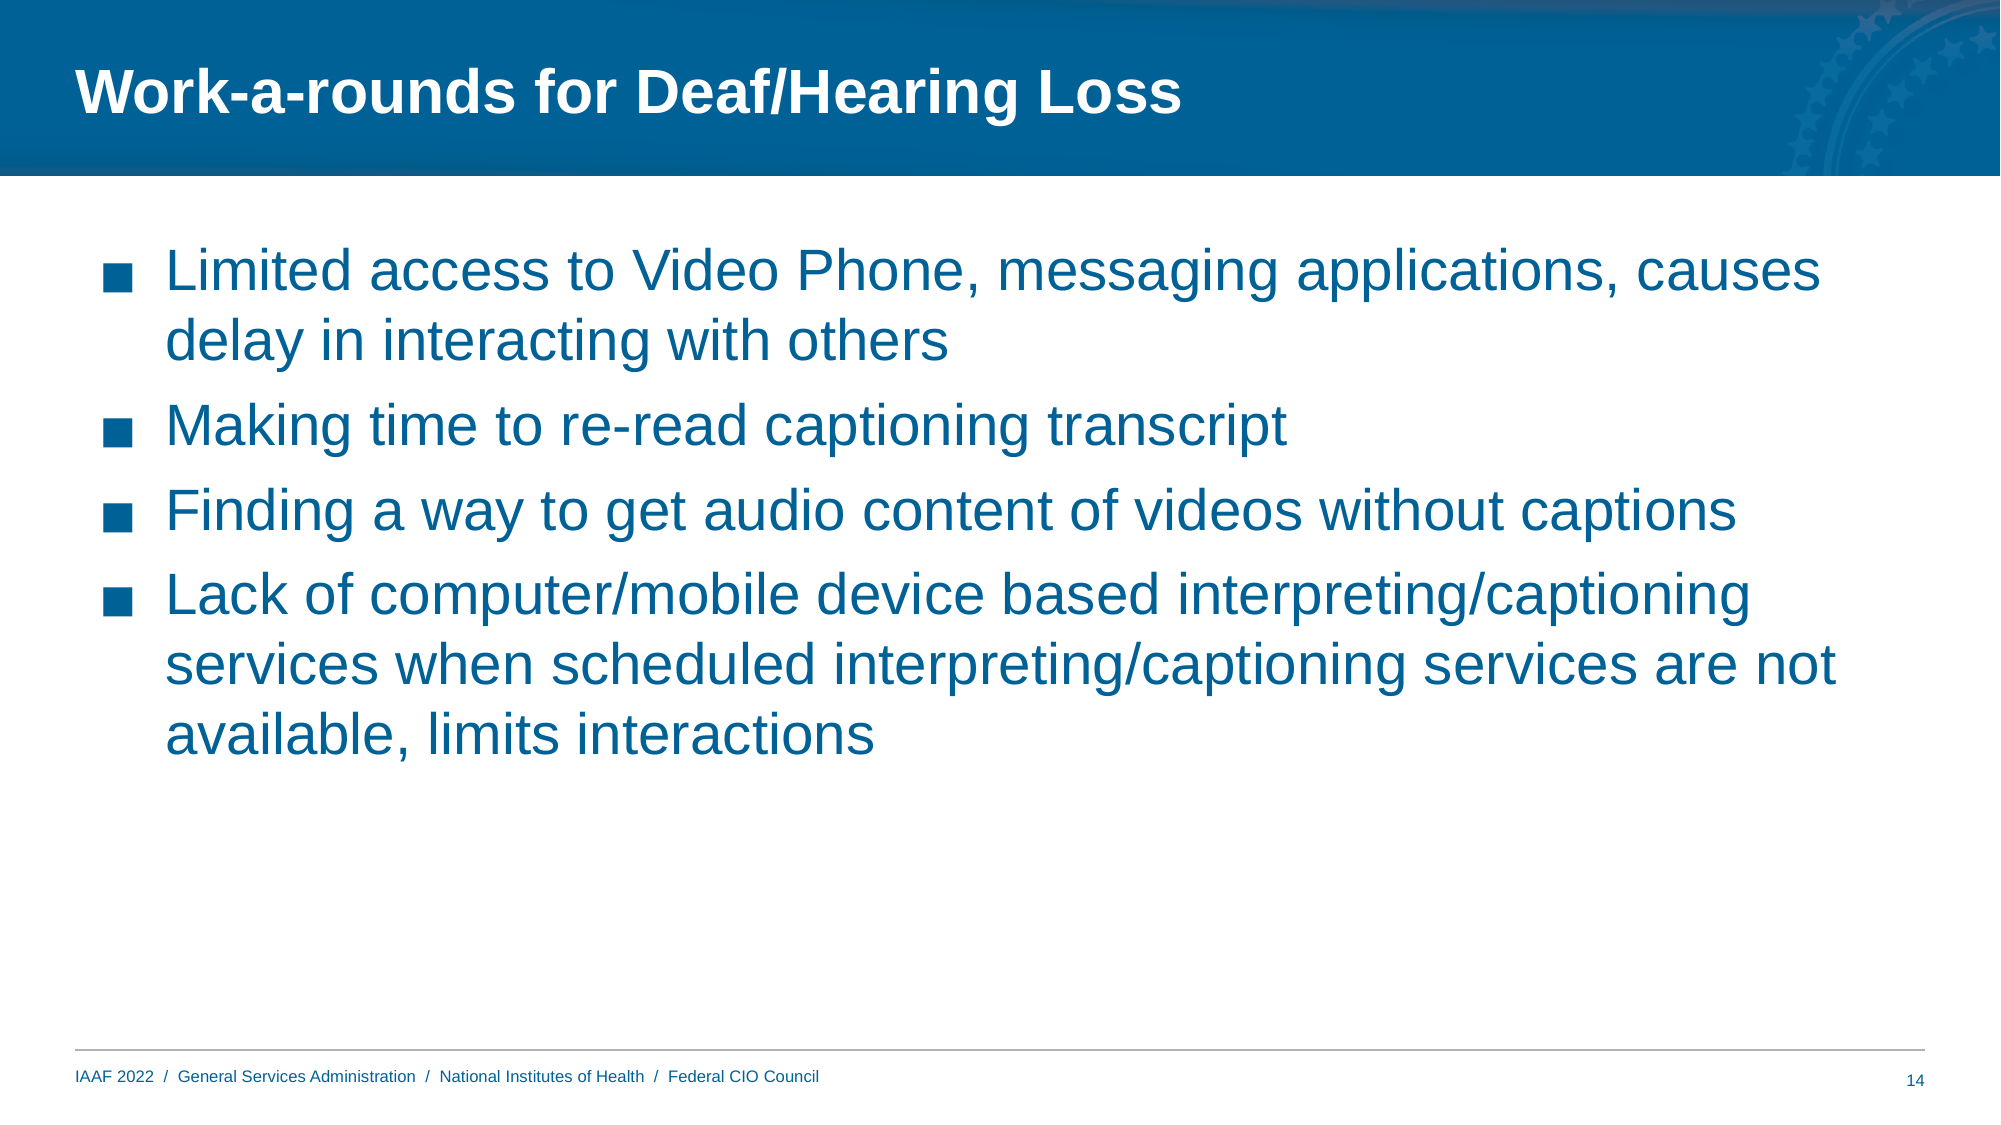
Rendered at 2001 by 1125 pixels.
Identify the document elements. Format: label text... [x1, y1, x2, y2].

picture [0, 168, 666, 176]
list Limited access to Video Phone, messaging applications, causes delay in interacting with others Making time to re-read captioning transcript Finding a way to get audio content of videos without captions Lack of computer/mobile device based interpreting/captioning services when scheduled interpreting/captioning services are not available, limits interactions [75, 224, 1925, 1035]
title Work-a-rounds for Deaf/Hearing Loss [75, 52, 1800, 128]
slide_number 14 [1880, 1065, 1925, 1095]
picture [0, 0, 2000, 176]
